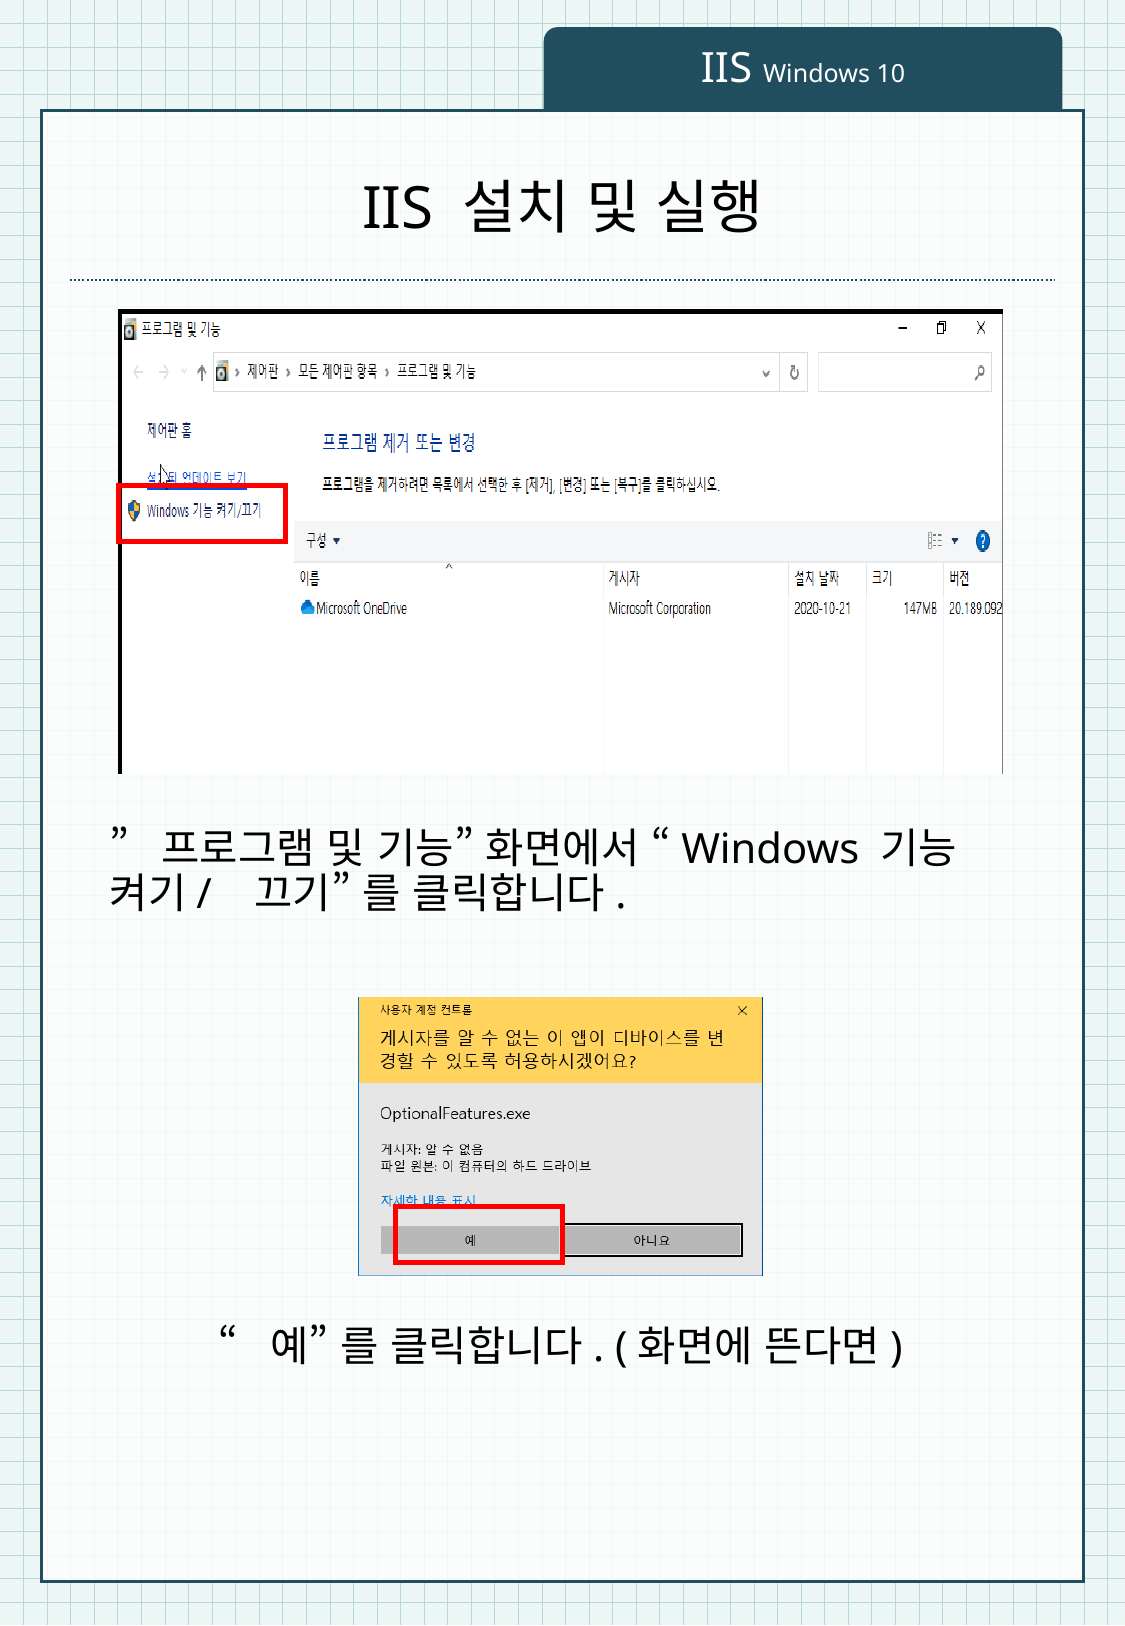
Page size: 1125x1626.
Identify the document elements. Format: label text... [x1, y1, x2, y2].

text_box “예” 를 클릭합니다. (화면에 뜬다면) [94, 1317, 1027, 1397]
text_box ”프로그램 및 기능” 화면에서 “Windows 기능 켜기/ 끄기” 를 클릭합니다. [94, 820, 1027, 956]
picture [118, 309, 1003, 774]
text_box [543, 27, 1063, 111]
title IIS 설치 및 실행 [77, 152, 1048, 267]
picture [358, 997, 763, 1276]
text_box [41, 109, 1084, 1582]
